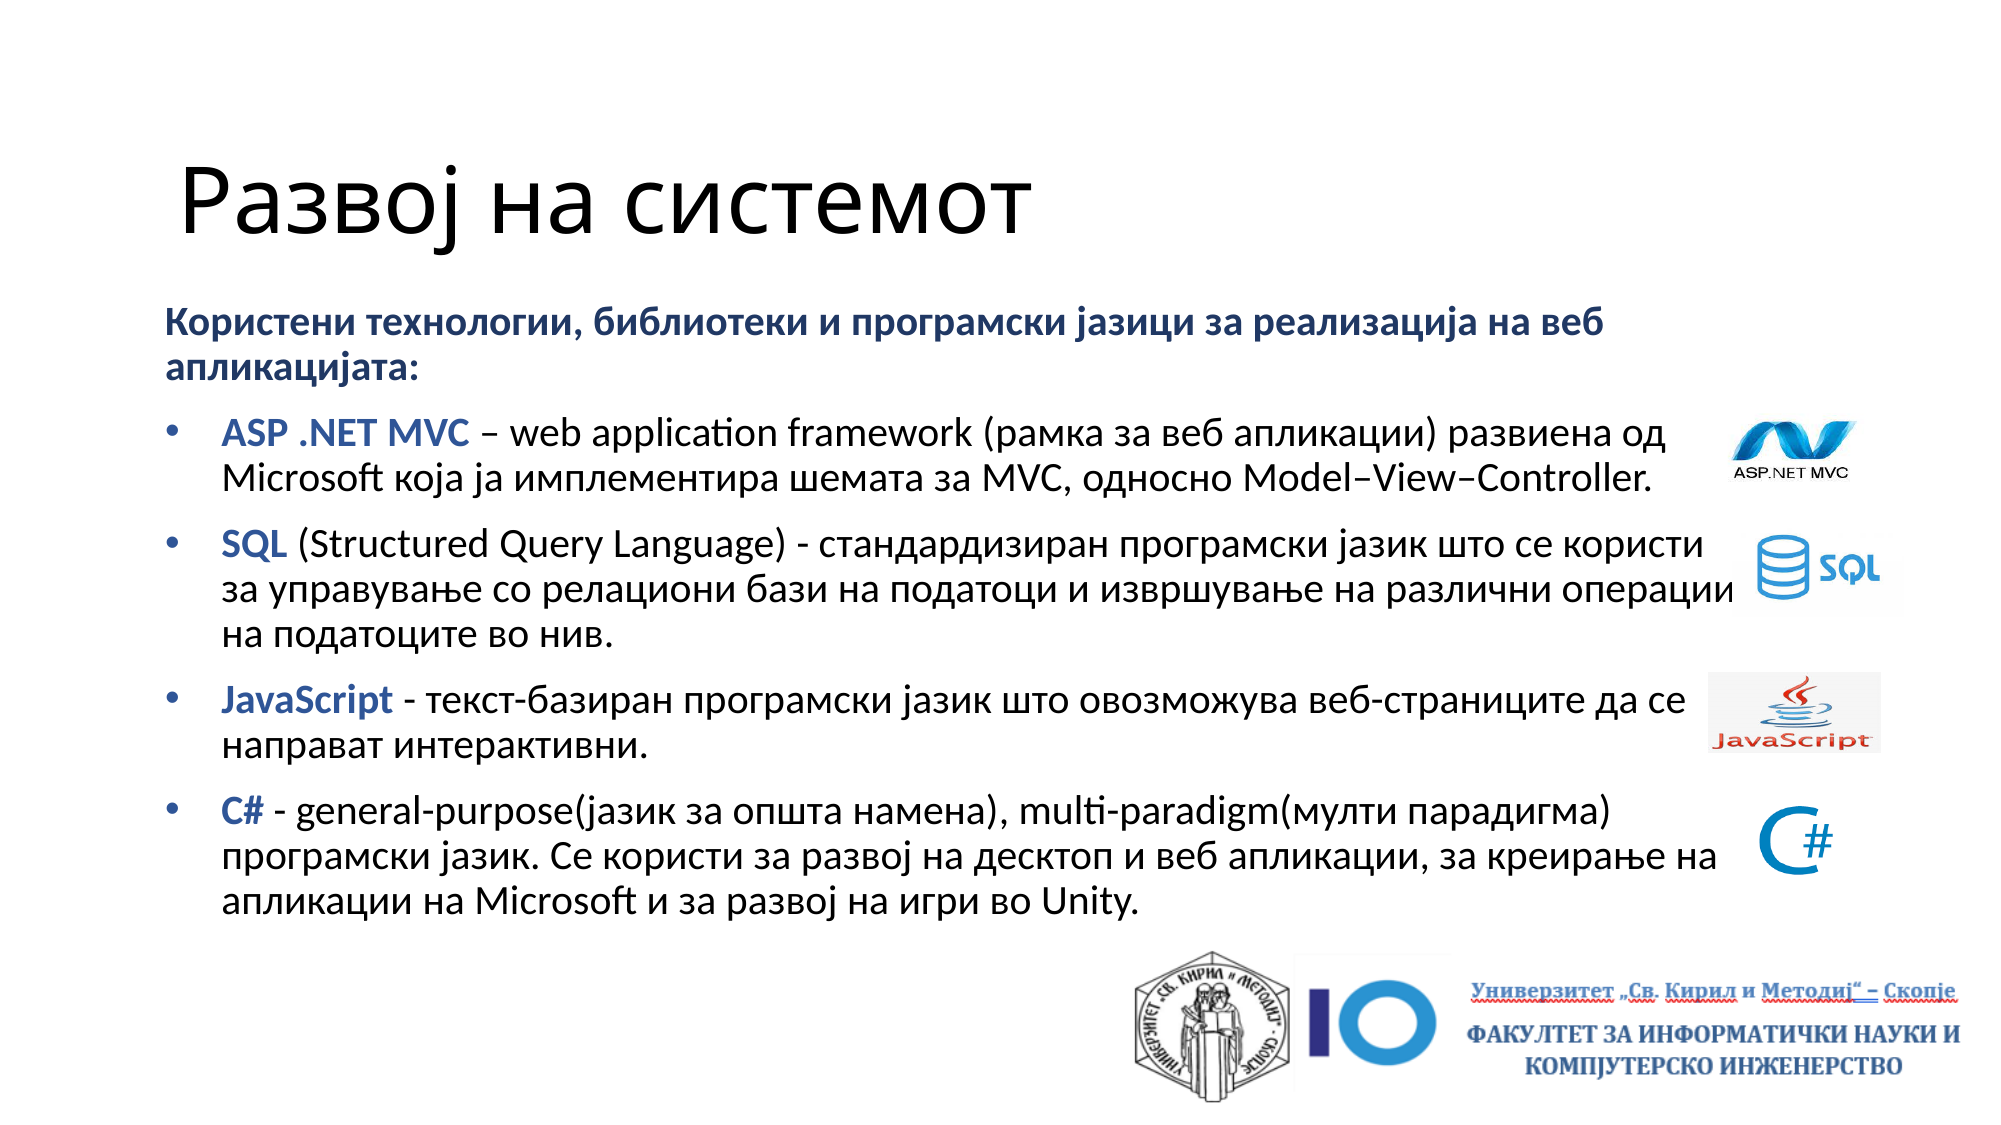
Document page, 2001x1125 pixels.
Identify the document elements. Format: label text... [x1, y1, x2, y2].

picture [1708, 672, 1881, 753]
title Развој на системот [162, 144, 1920, 261]
picture [1110, 930, 2000, 1125]
picture [1718, 776, 1890, 907]
picture [1732, 519, 1904, 617]
picture [1673, 392, 1915, 509]
subtitle Користени технологии, библиотеки и програмски јазици за реализација на веб апликацијата: ASP .NET MVC – web application framework (рамка за веб апликации) развиена од Microsoft која ја имплементира шемата за MVC, односно Model–View–Controller. SQL (Structured Query Language) - стандардизиран програмски јазик што се користи за управување со релациони бази на податоци и извршување на различни операции на податоците во нив. JavaScript - текст-базиран програмски јазик што овозможува веб-страниците да се направат интерактивни. C# - general-purpose(јазик за општа намена), multi-paradigm(мулти парадигма) програмски јазик. Се користи за развој на десктоп и веб апликации, за креирање на апликации на Microsoft и за развој на игри во Unity. [150, 292, 1757, 931]
